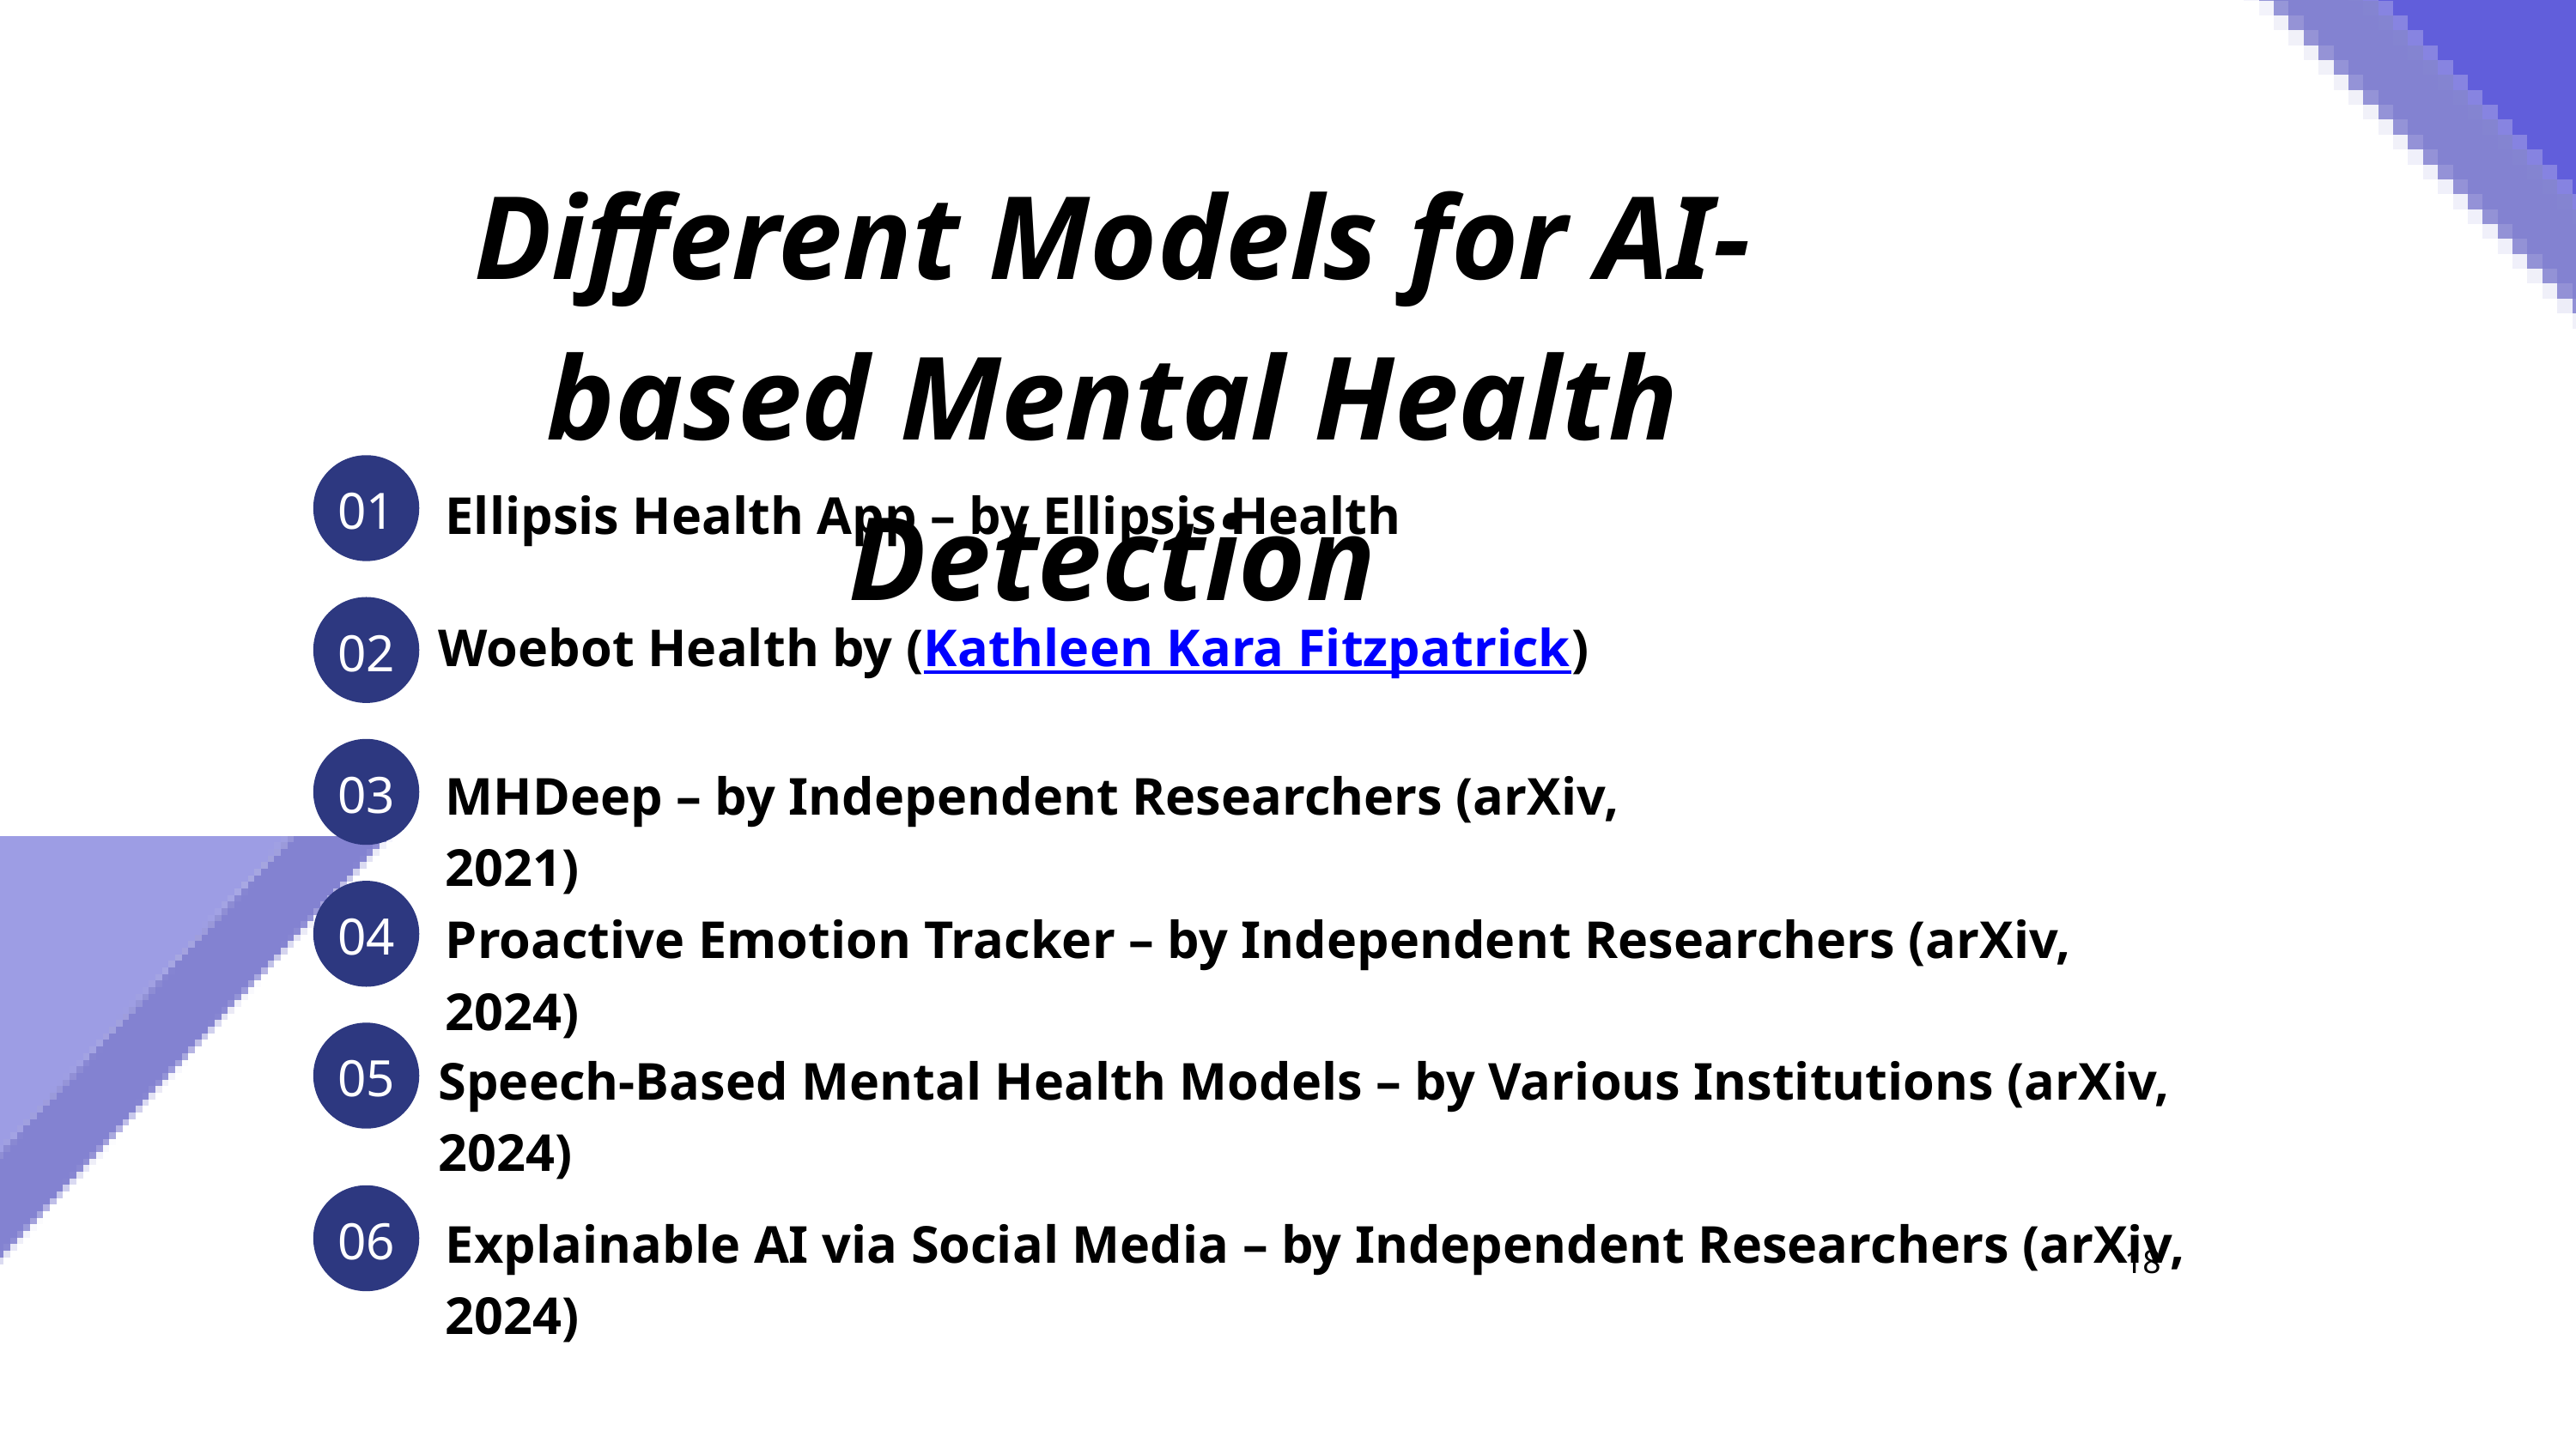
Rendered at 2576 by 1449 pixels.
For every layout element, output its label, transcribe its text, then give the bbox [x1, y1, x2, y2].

text_box [2170, 0, 2576, 329]
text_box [313, 1185, 420, 1292]
text_box Ellipsis Health App – by Ellipsis Health [445, 472, 1744, 545]
text_box Speech-Based Mental Health Models – by Various Institutions (arXiv, 2024) [438, 1039, 2223, 1182]
text_box Proactive Emotion Tracker – by Independent Researchers (arXiv, 2024) [445, 897, 2134, 1039]
text_box Different Models for AI-based Mental Health Detection [313, 141, 1912, 624]
text_box Woebot Health by (Kathleen Kara Fitzpatrick) [438, 613, 1699, 685]
text_box 18 [2124, 1235, 2161, 1281]
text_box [313, 738, 420, 846]
text_box [0, 836, 393, 1449]
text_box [313, 1022, 420, 1129]
text_box Explainable AI via Social Media – by Independent Researchers (arXiv, 2024) [445, 1201, 2263, 1345]
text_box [313, 597, 420, 704]
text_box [313, 880, 420, 987]
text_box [313, 454, 420, 561]
text_box MHDeep – by Independent Researchers (arXiv, 2021) [445, 754, 1706, 897]
